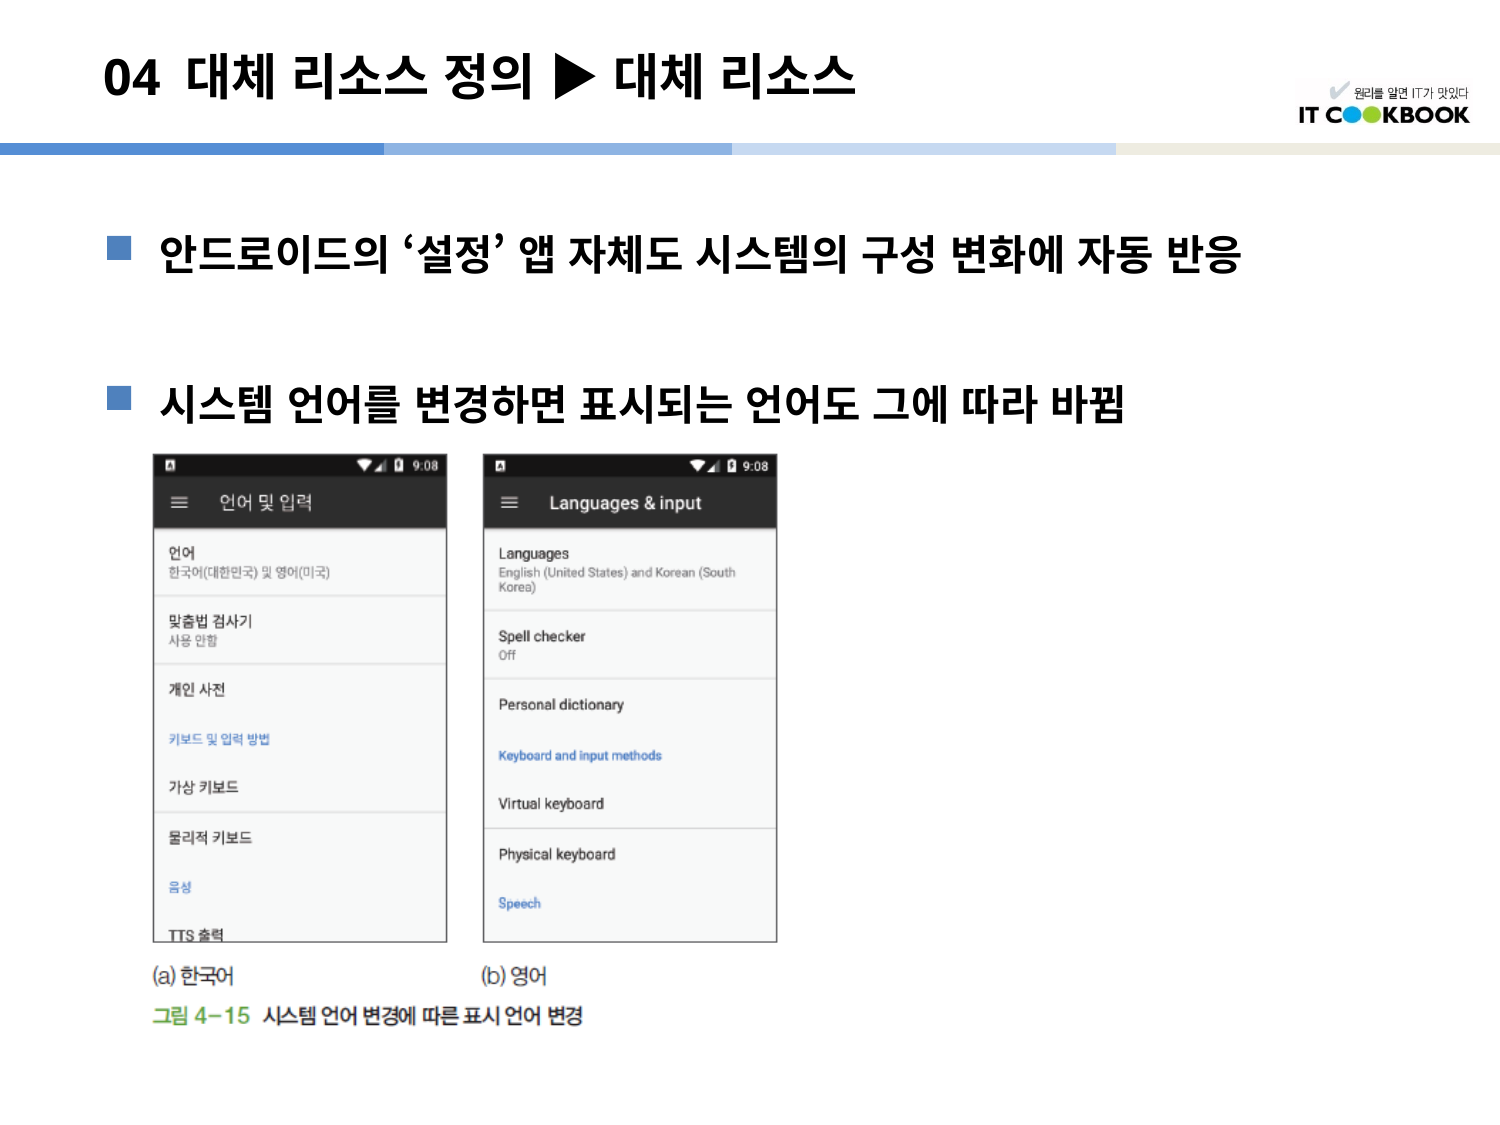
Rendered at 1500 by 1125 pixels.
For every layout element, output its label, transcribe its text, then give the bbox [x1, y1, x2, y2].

picture [143, 444, 789, 1052]
title 04 대체 리소스 정의 ▶ 대체 리소스 [88, 30, 1436, 121]
picture [1295, 78, 1473, 125]
list 안드로이드의 ‘설정’ 앱 자체도 시스템의 구성 변화에 자동 반응 시스템 언어를 변경하면 표시되는 언어도 그에 따라 바뀜 [88, 196, 1483, 1083]
